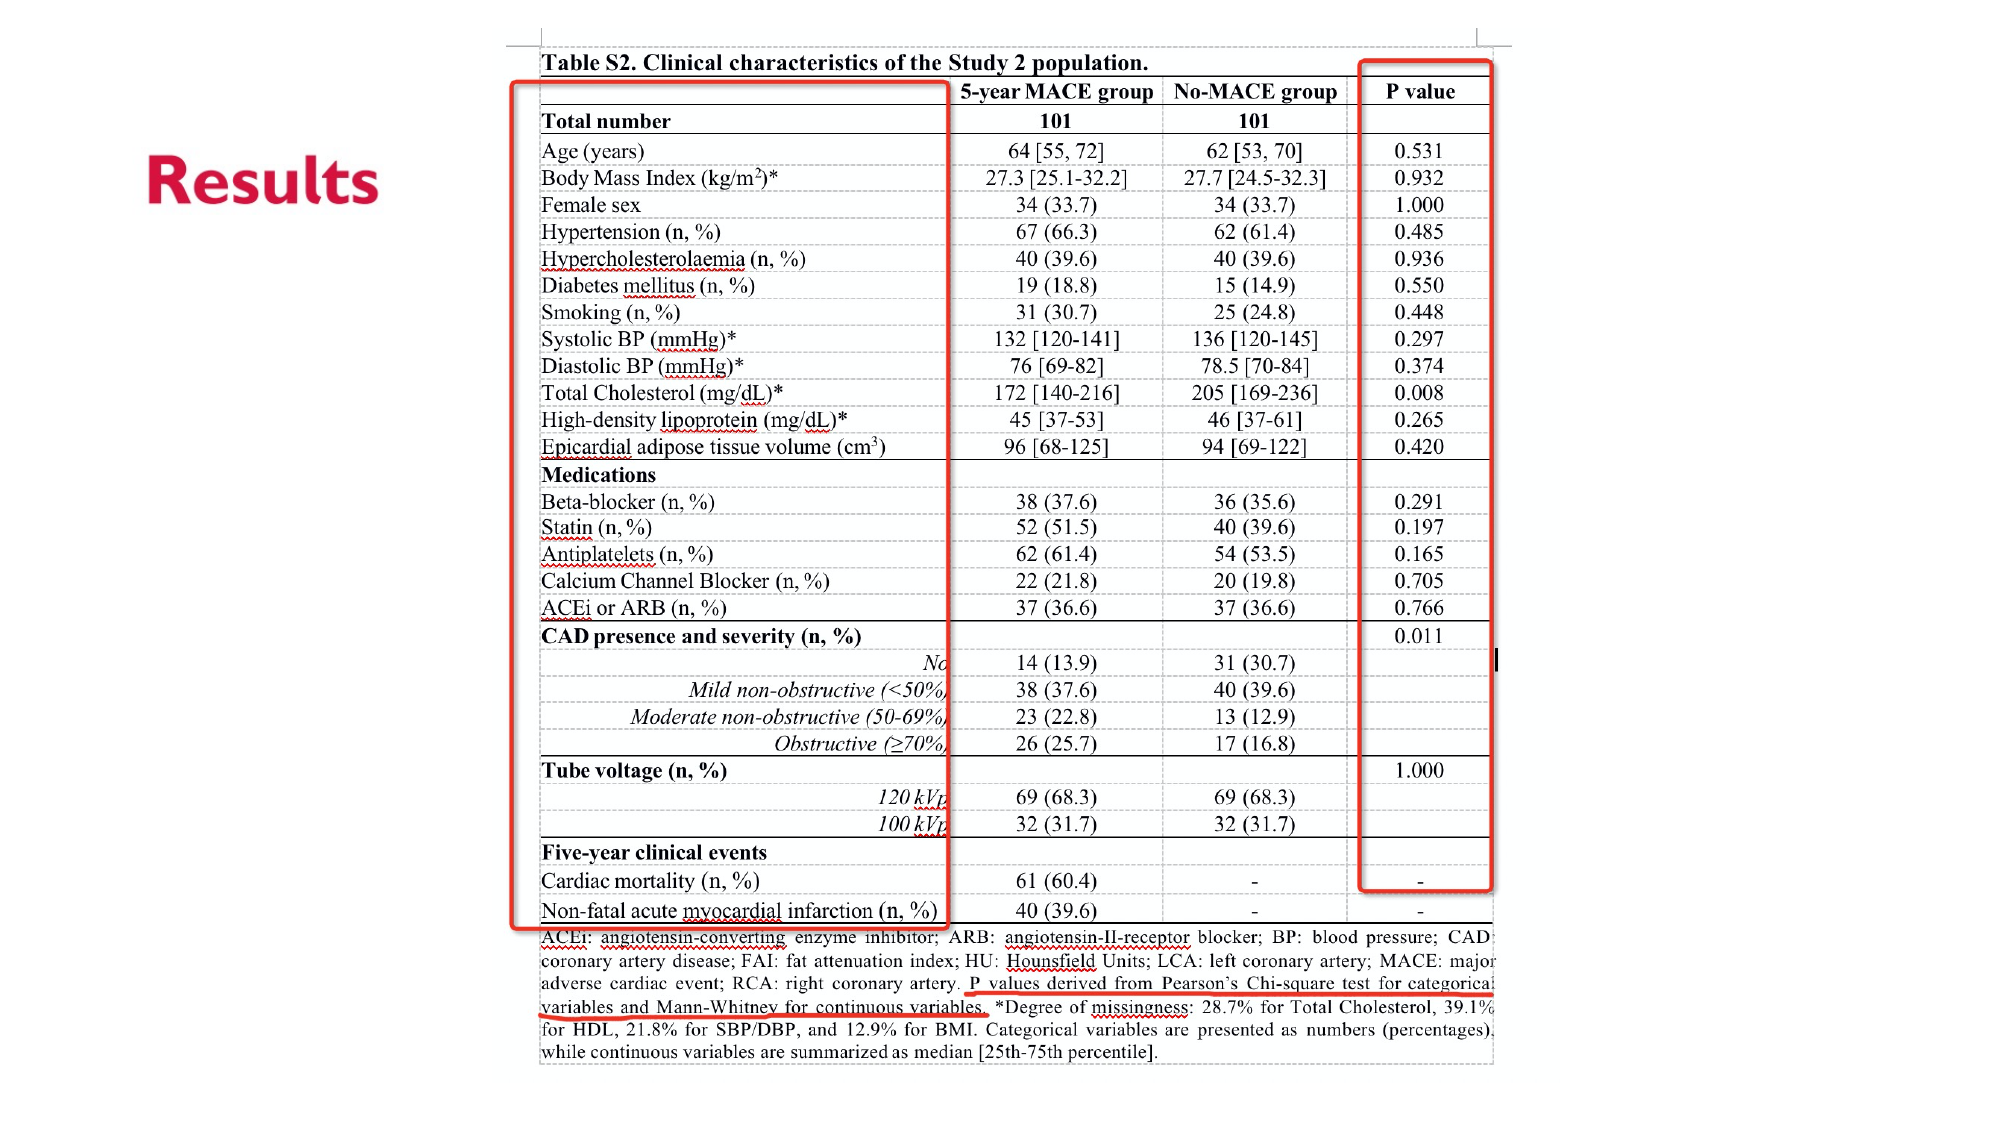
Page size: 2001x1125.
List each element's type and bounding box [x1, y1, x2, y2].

picture [116, 97, 434, 263]
picture [492, 28, 1560, 1083]
